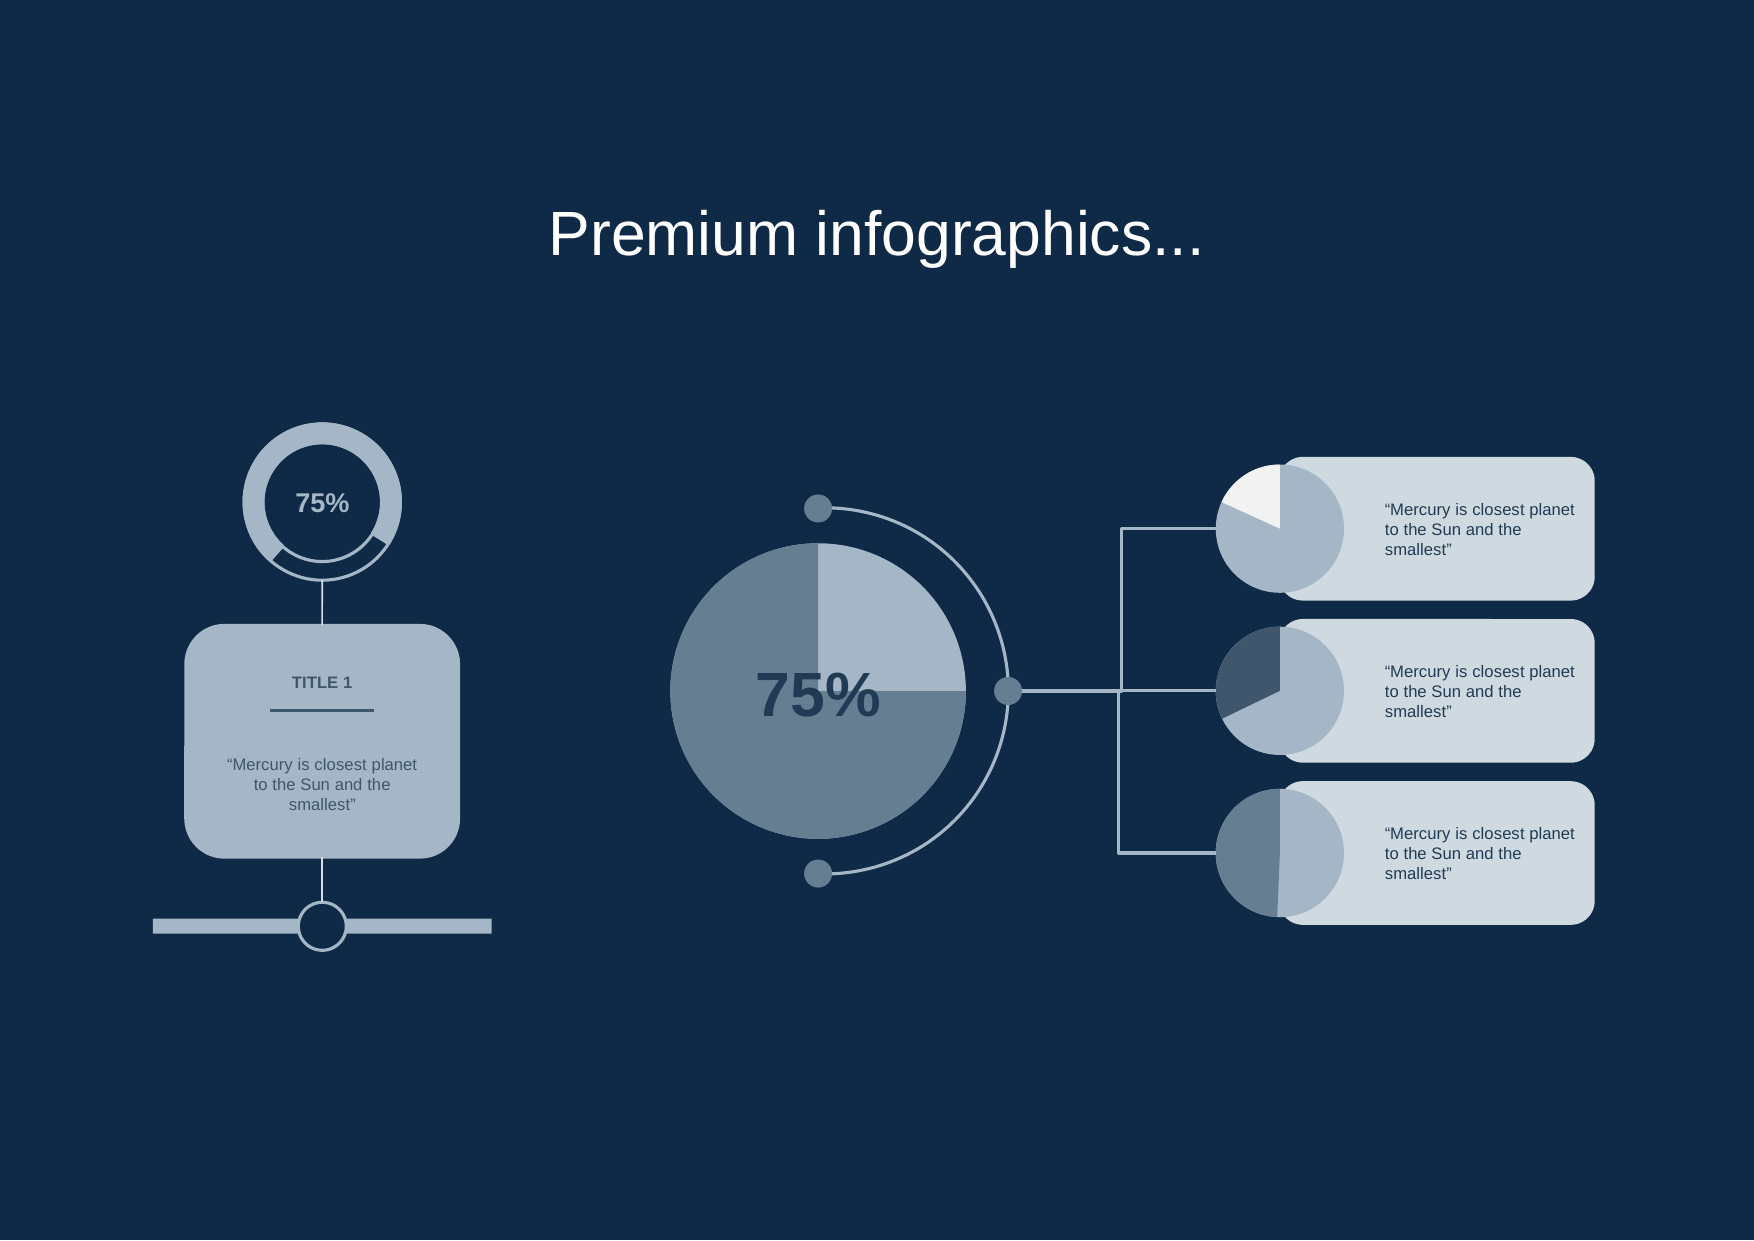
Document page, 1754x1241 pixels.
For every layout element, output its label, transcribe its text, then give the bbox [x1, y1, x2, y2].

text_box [152, 423, 1602, 951]
text_box Premium infographics... [201, 173, 1553, 290]
